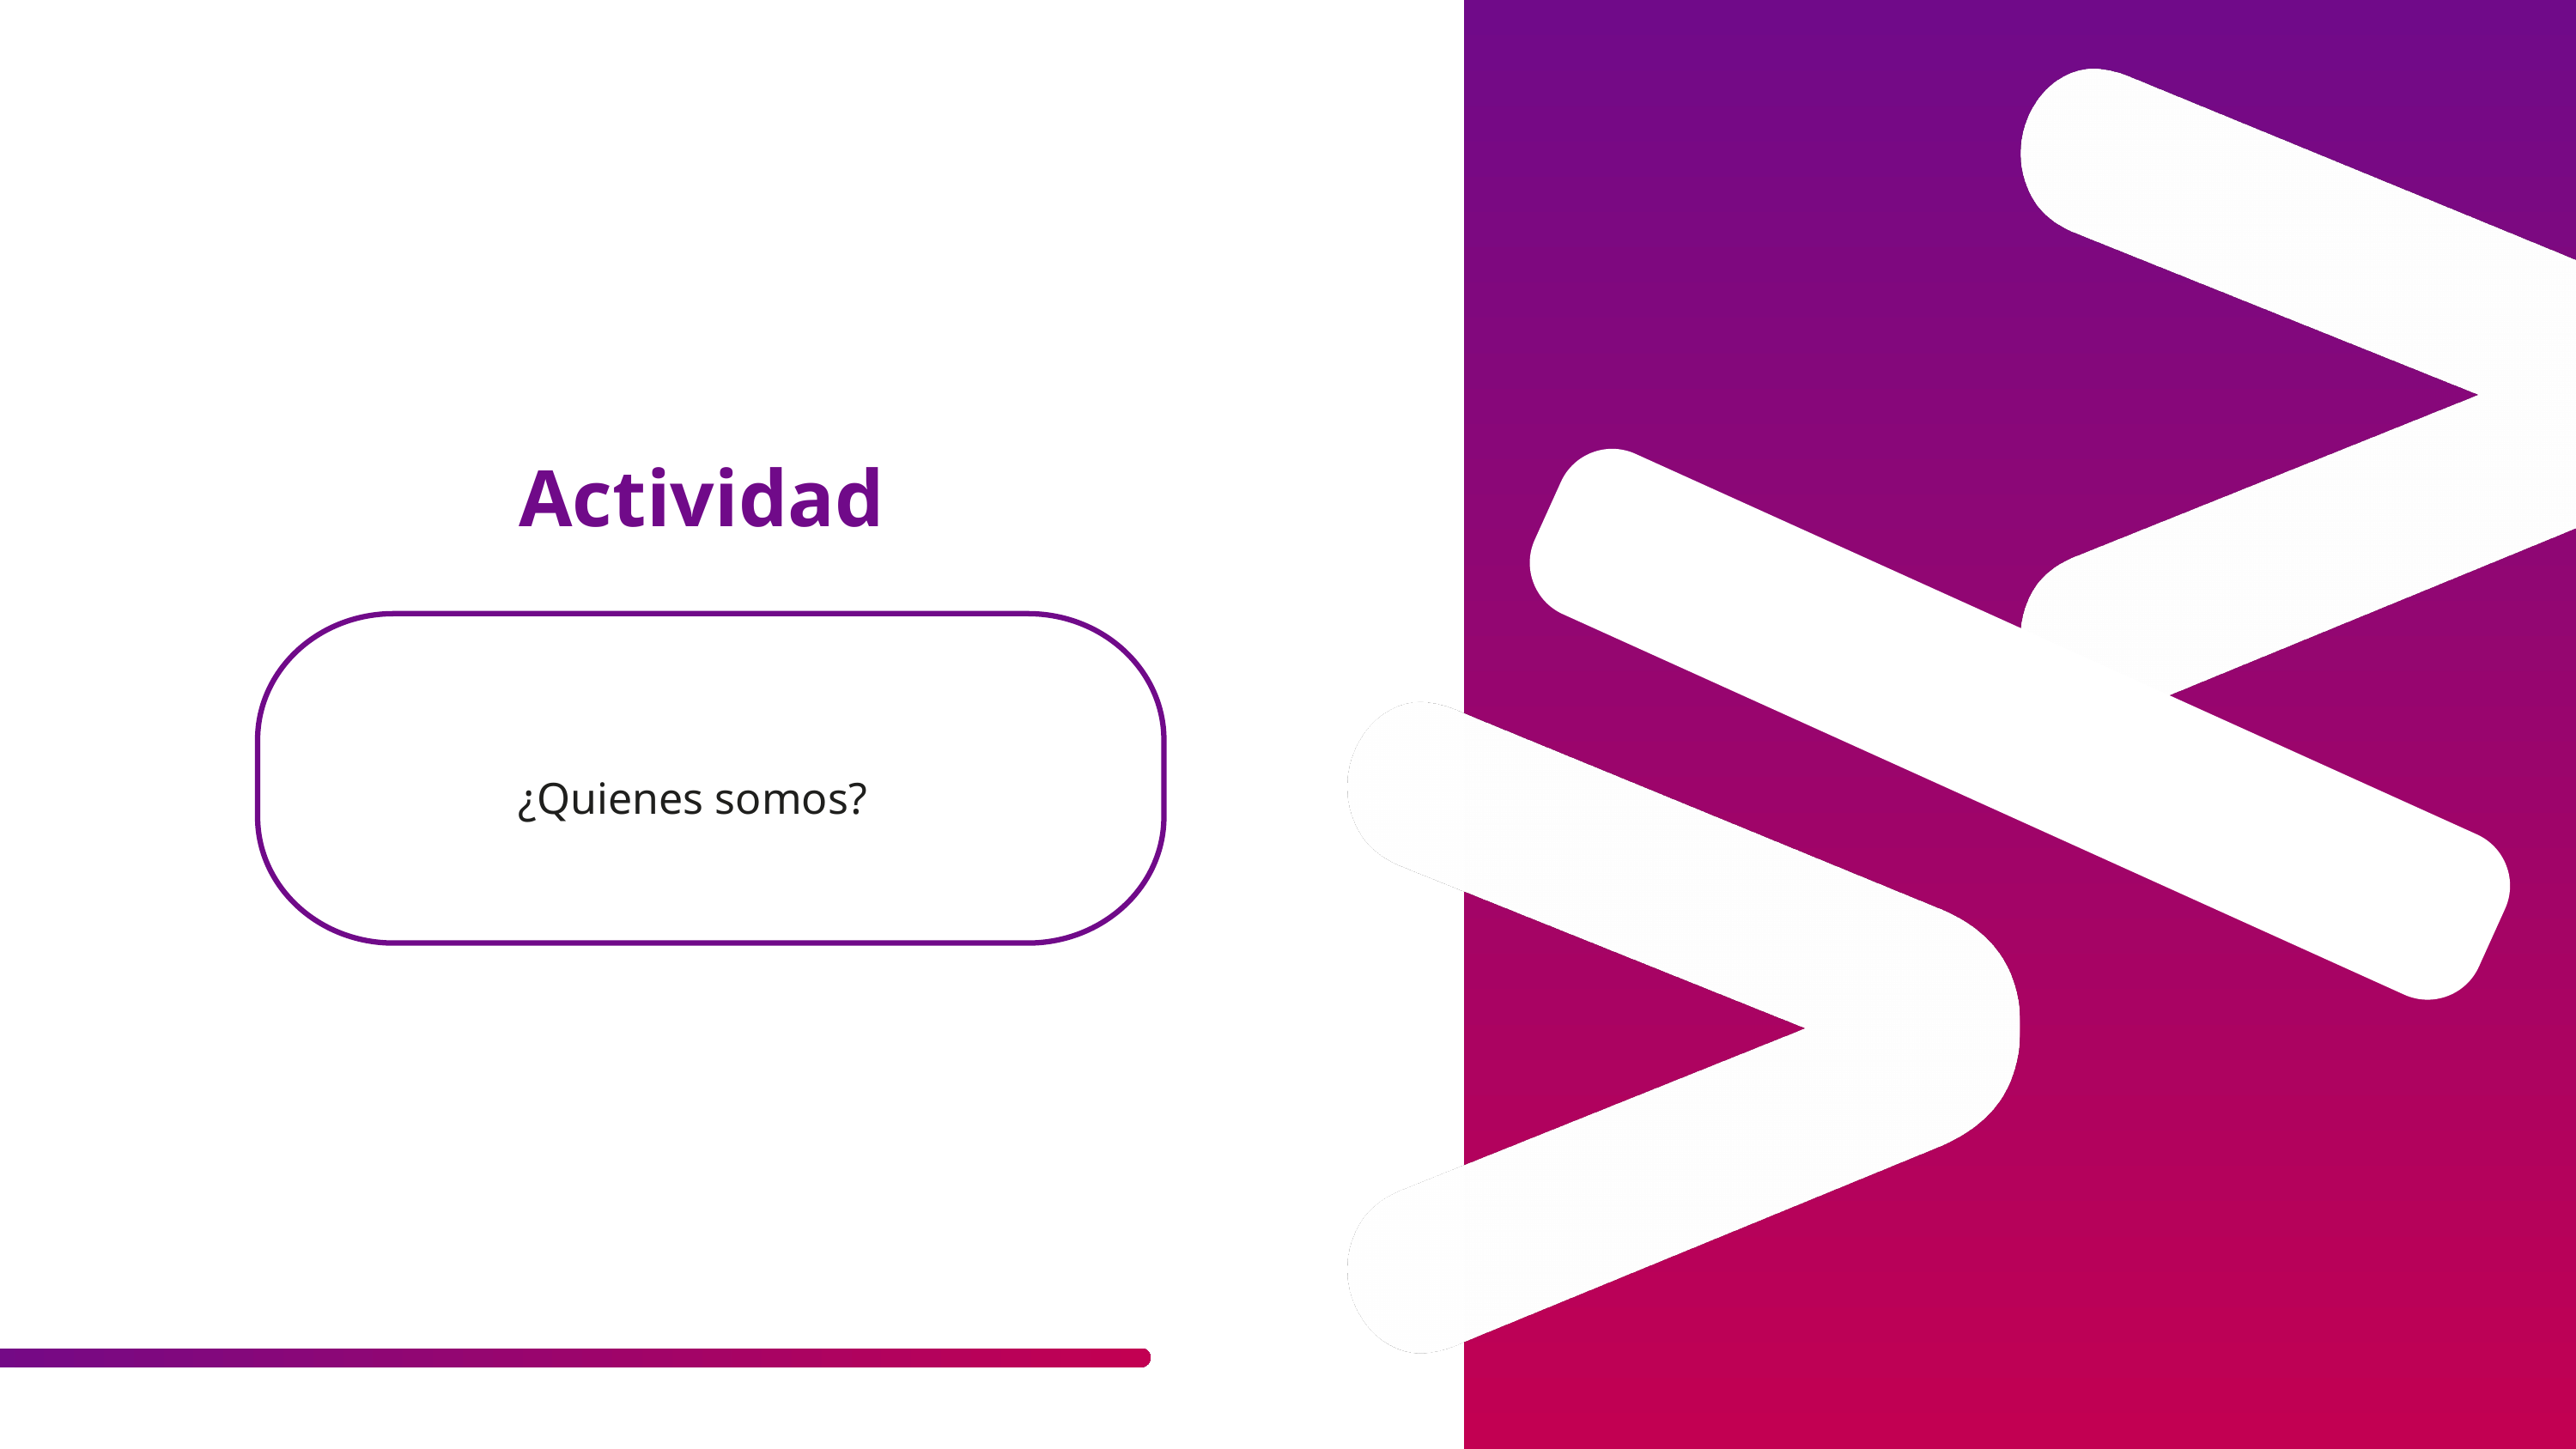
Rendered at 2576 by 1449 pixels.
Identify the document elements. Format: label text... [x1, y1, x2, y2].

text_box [1501, 635, 2538, 813]
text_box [0, 1348, 1151, 1367]
text_box [1346, 697, 1458, 1358]
text_box Actividad [115, 432, 1288, 543]
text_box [257, 613, 1164, 943]
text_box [1463, 0, 2576, 1449]
